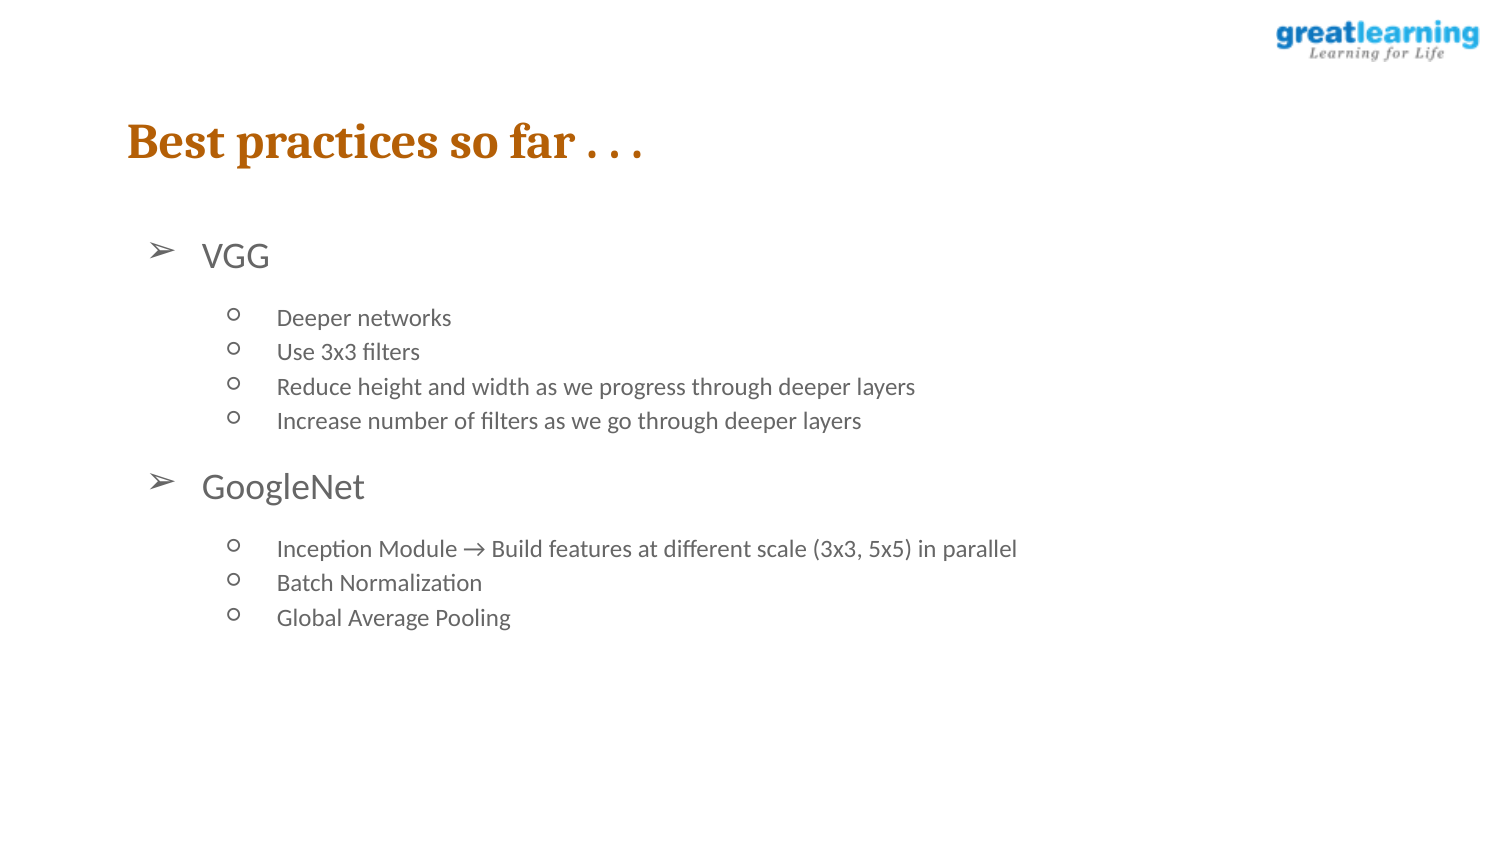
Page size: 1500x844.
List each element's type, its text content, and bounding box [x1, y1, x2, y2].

text_box Best practices so far . . . VGG Deeper networks Use 3x3 filters Reduce height and width as we progress through deeper layers Increase number of filters as we go through deeper layers GoogleNet Inception Module → Build features at different scale (3x3, 5x5) in parallel Batch Normalization Global Average Pooling [111, 93, 1261, 715]
picture [1276, 19, 1480, 62]
